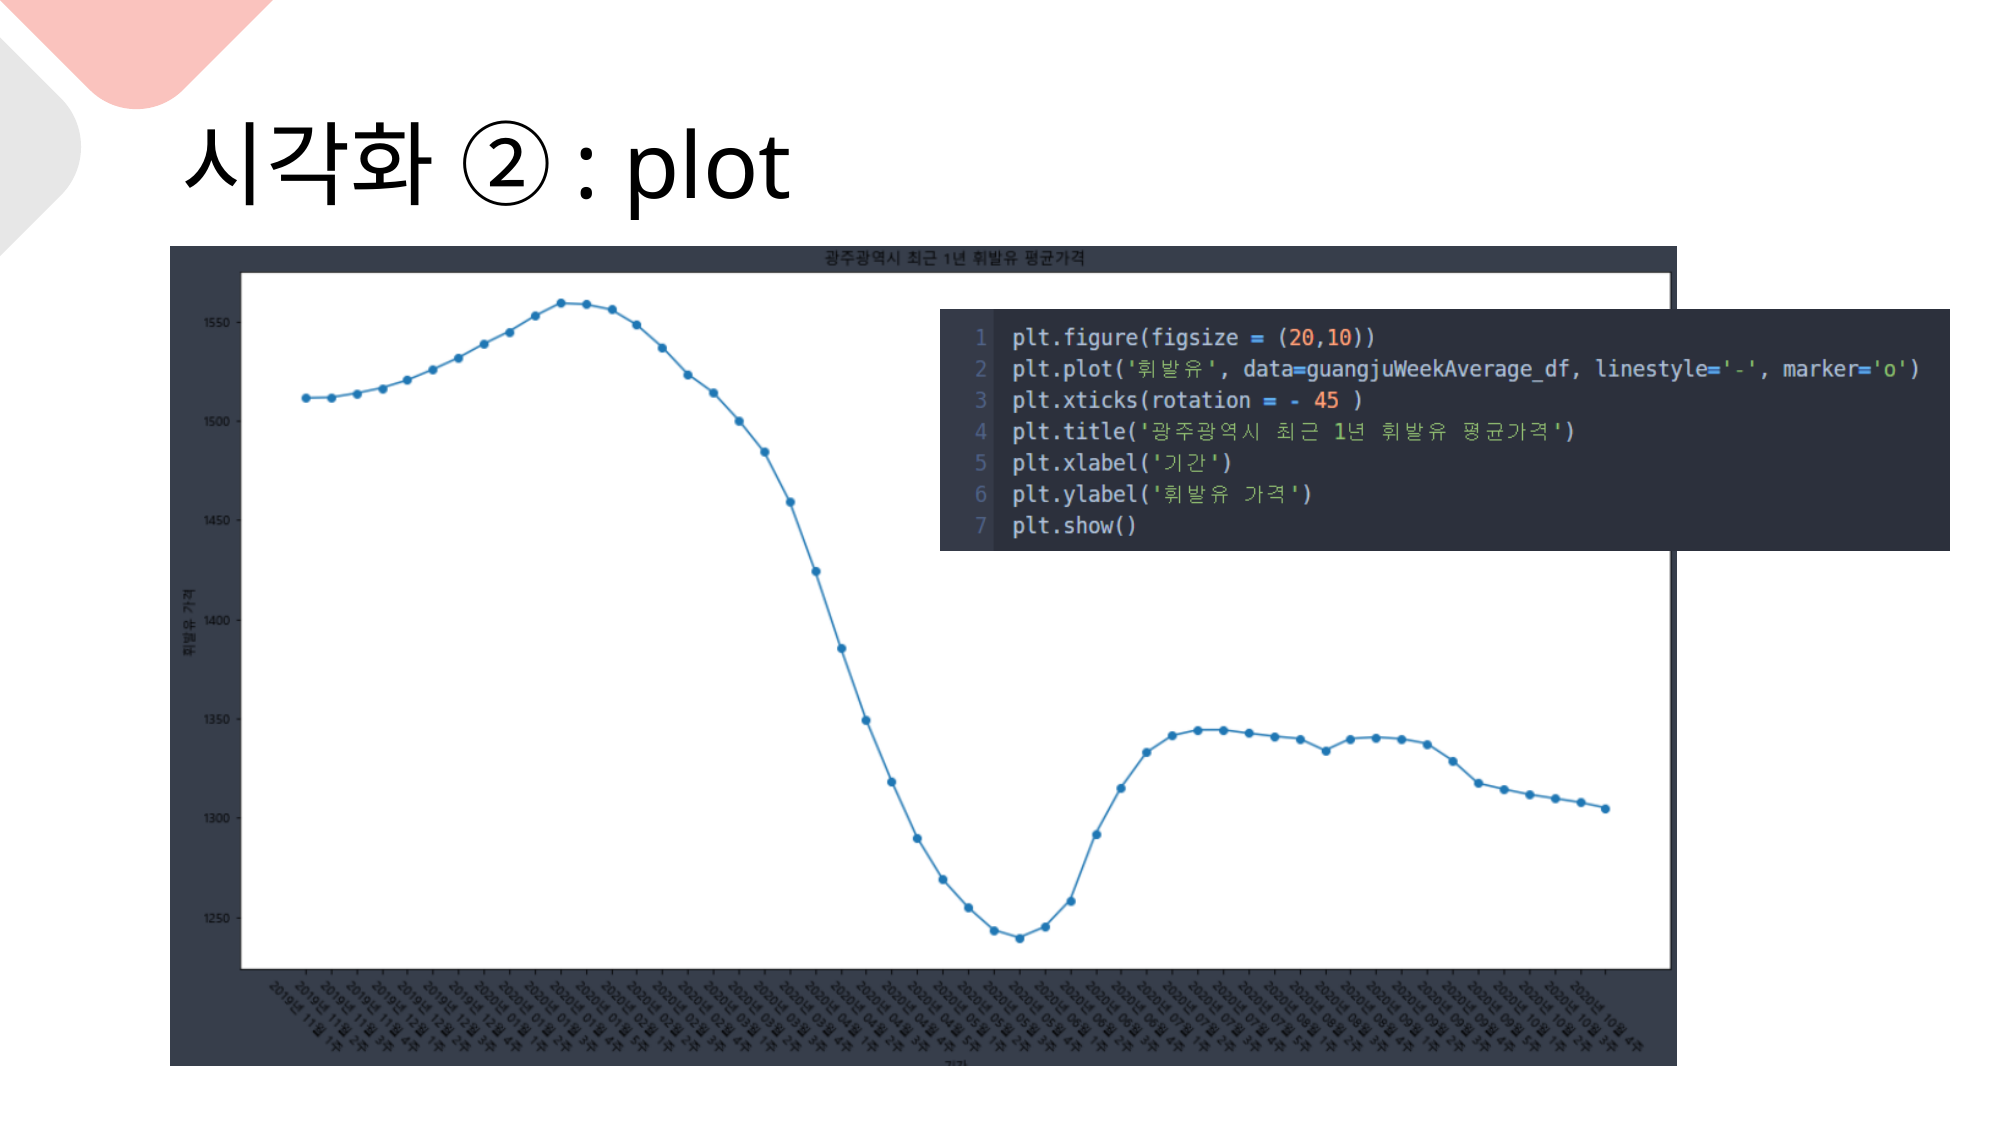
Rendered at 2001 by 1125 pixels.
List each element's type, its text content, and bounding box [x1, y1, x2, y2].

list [170, 246, 1677, 1066]
title 시각화 ②: plot [166, 59, 1892, 278]
picture [940, 309, 1950, 551]
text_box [0, 0, 233, 225]
